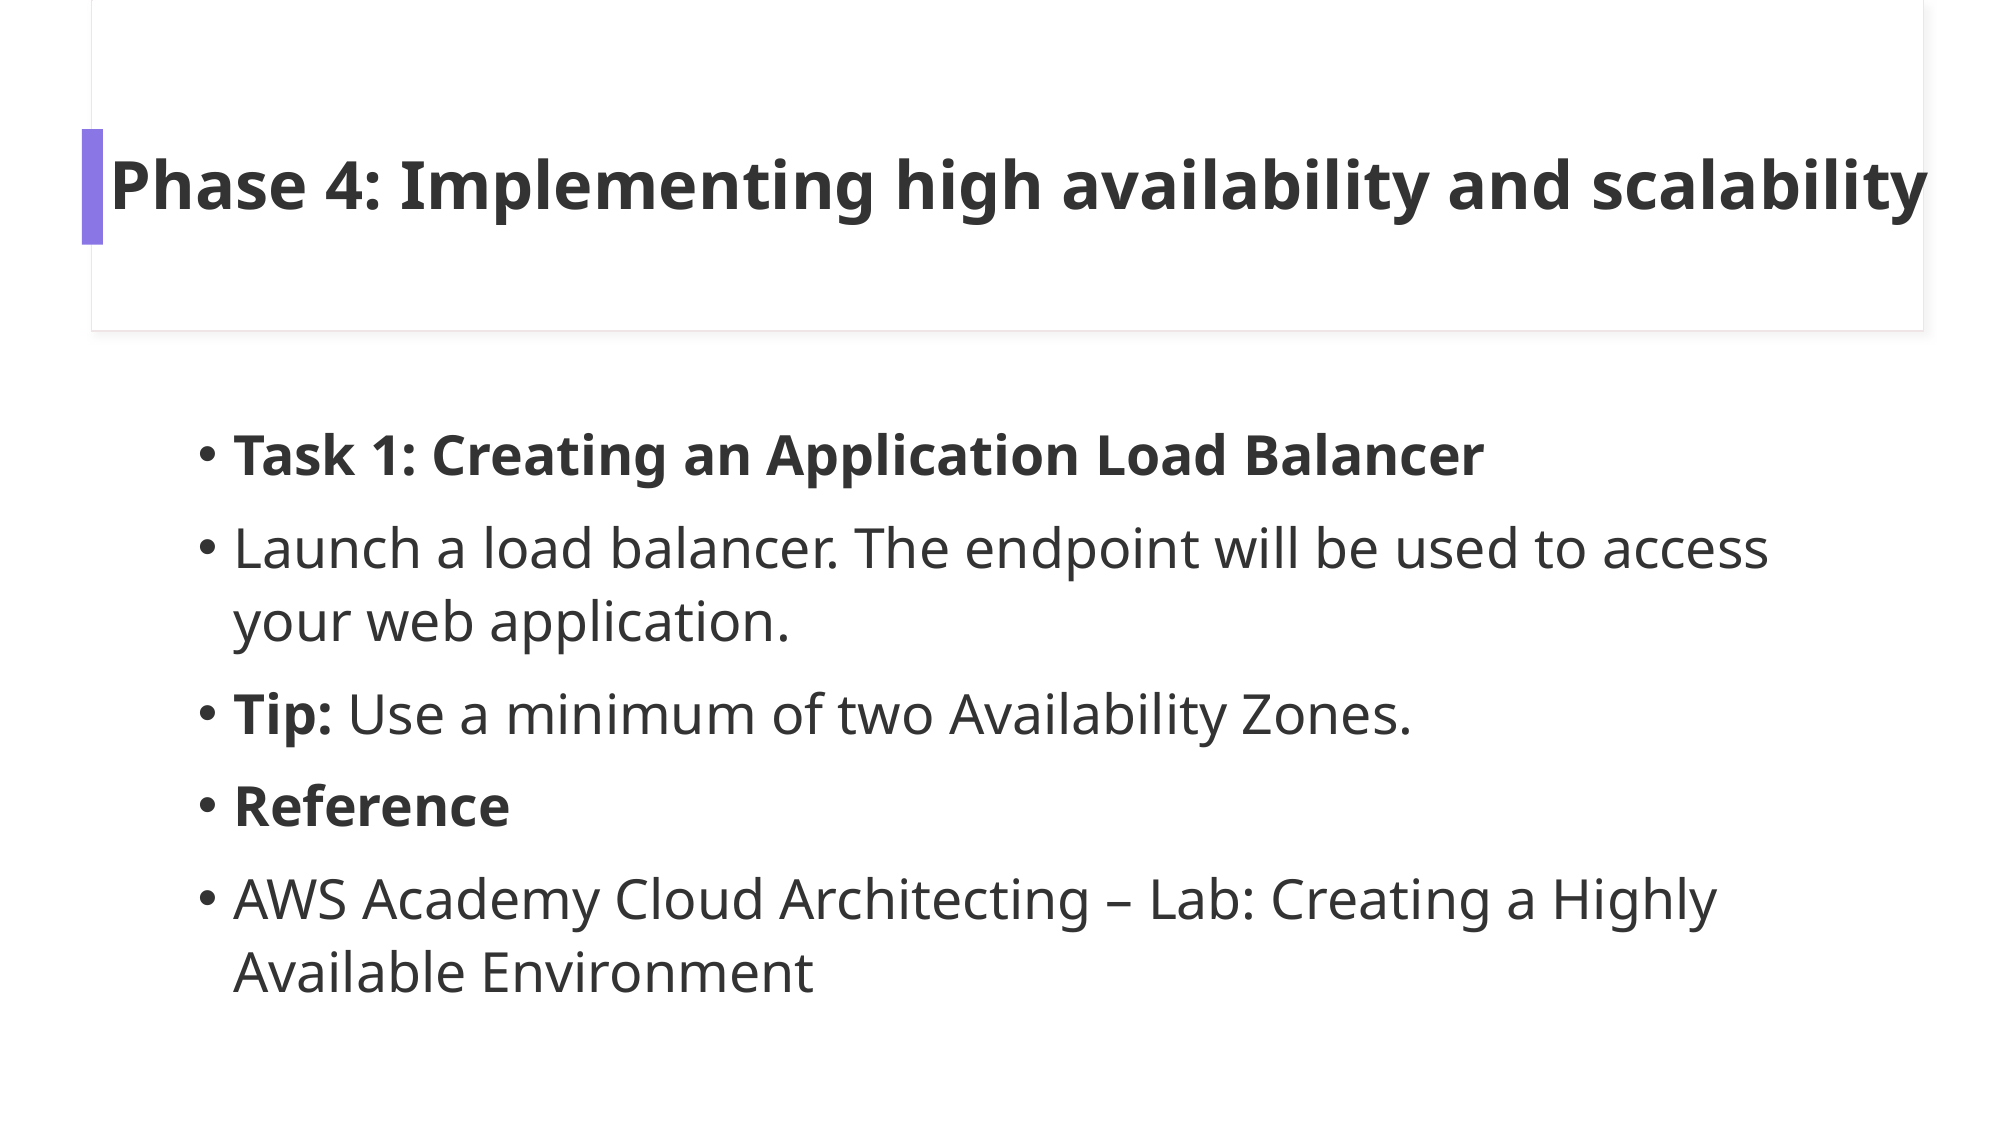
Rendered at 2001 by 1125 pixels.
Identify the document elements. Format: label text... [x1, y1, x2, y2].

title Phase 4: Implementing high availability and scalability [94, 133, 1975, 323]
list Task 1: Creating an Application Load Balancer Launch a load balancer. The endpoint will be used to access your web application. Tip: Use a minimum of two Availability Zones. Reference AWS Academy Cloud Architecting – Lab: Creating a Highly Available Environment [183, 406, 1851, 1013]
